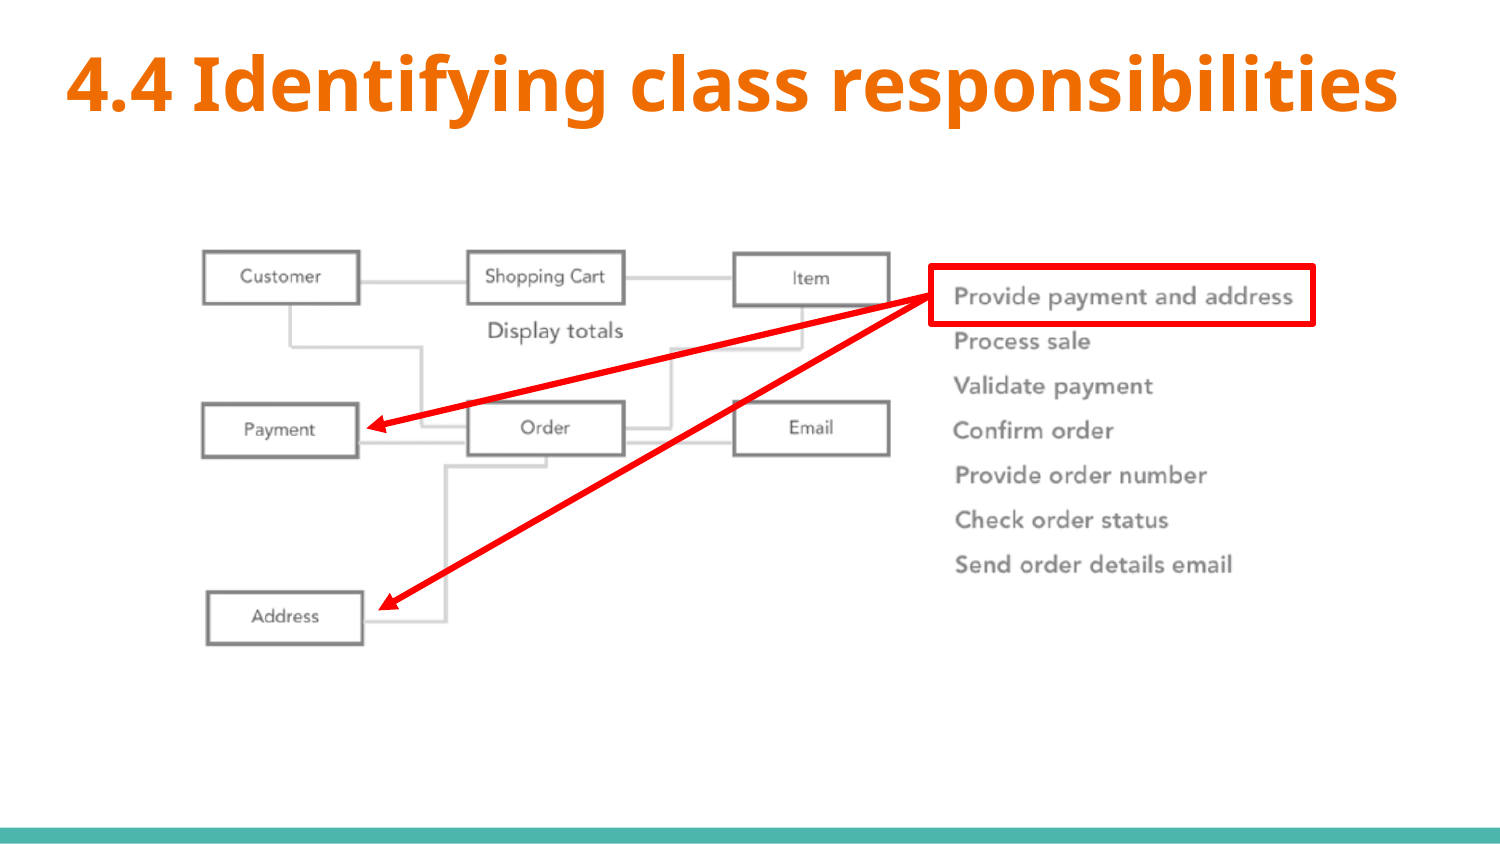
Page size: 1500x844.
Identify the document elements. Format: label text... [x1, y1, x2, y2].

title 4.4 Identifying class responsibilities [51, 21, 1449, 138]
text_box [377, 294, 932, 611]
picture [186, 213, 1314, 710]
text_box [365, 294, 376, 429]
